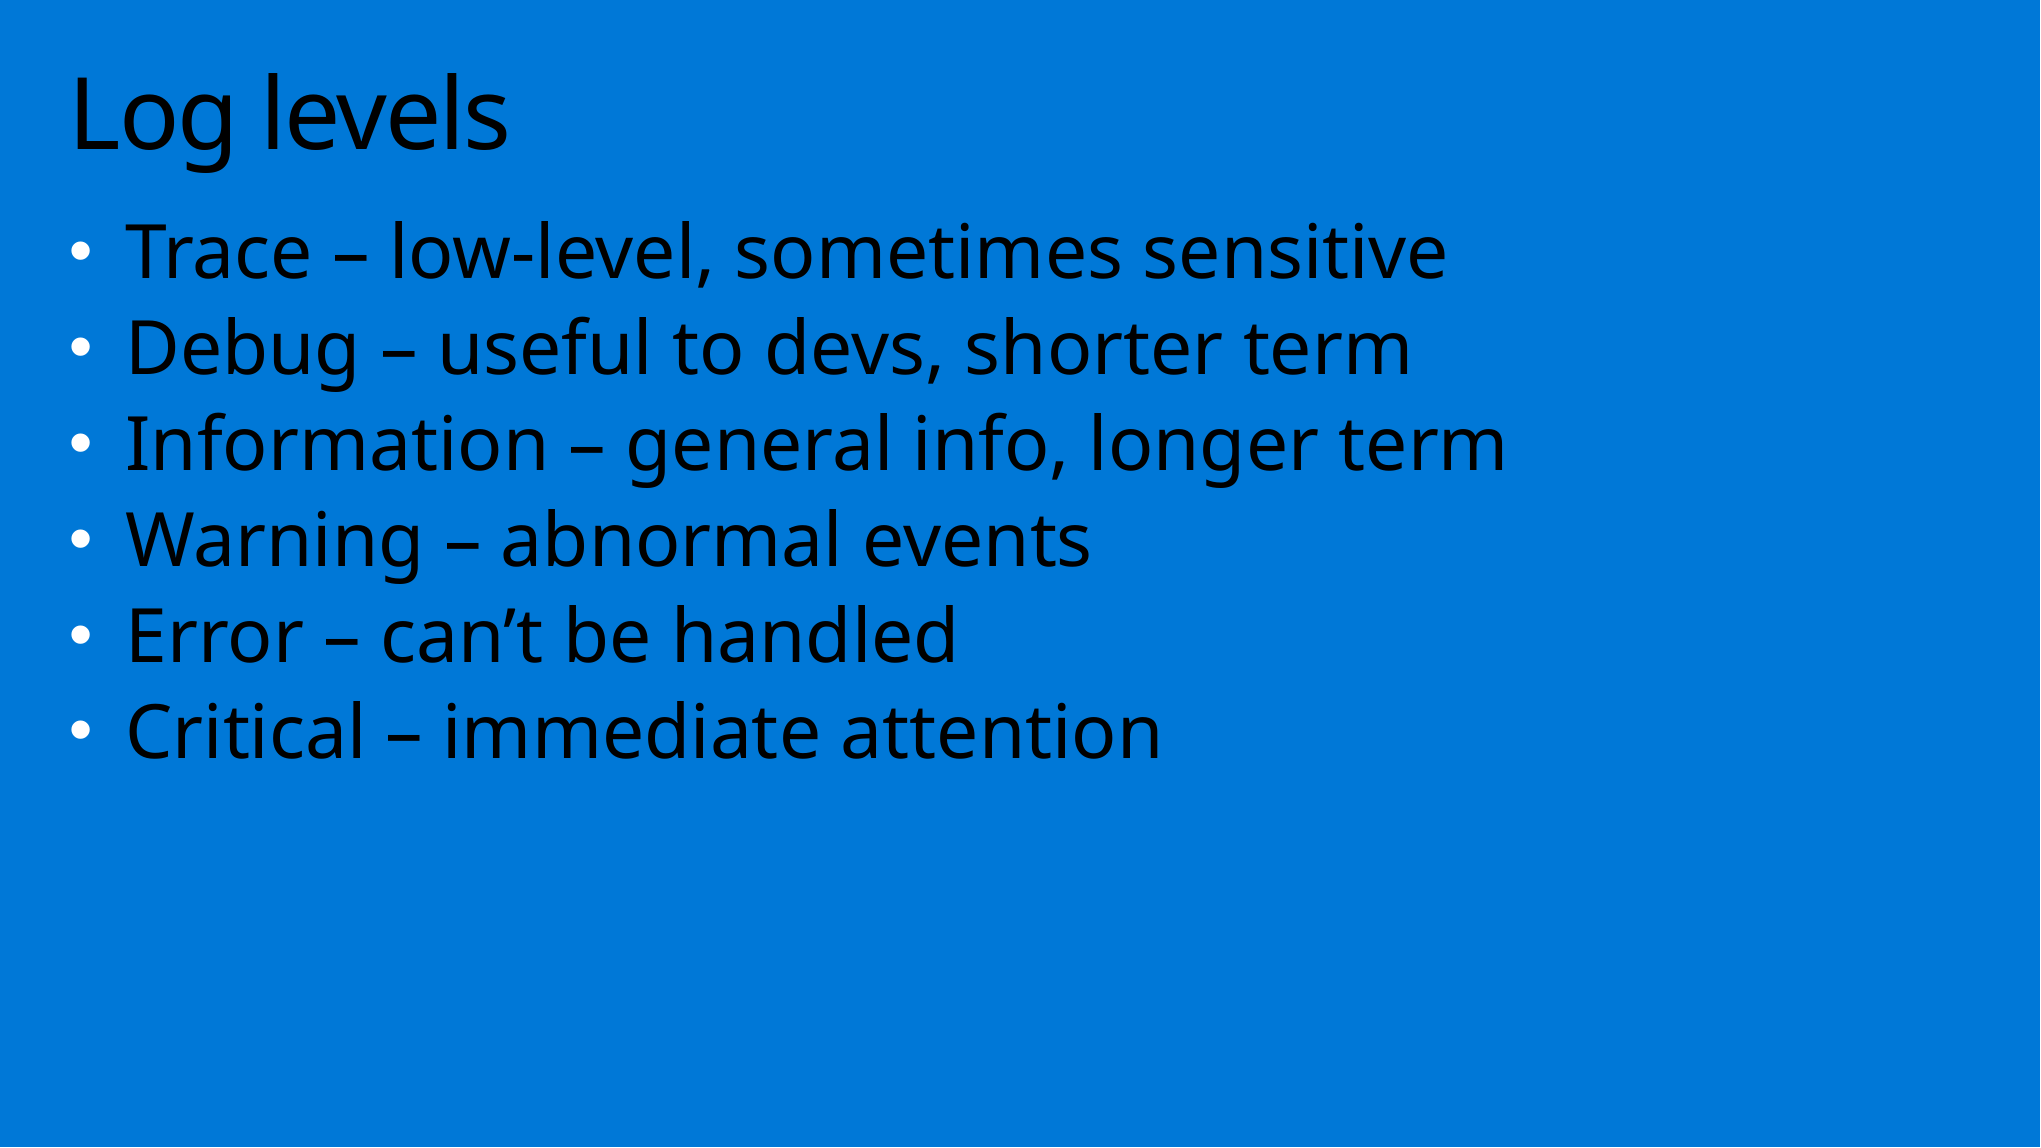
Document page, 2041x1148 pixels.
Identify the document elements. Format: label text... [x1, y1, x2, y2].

title Log levels [45, 48, 1996, 199]
list Trace – low-level, sometimes sensitive Debug – useful to devs, shorter term Information – general info, longer term Warning – abnormal events Error – can’t be handled Critical – immediate attention [45, 199, 1996, 811]
